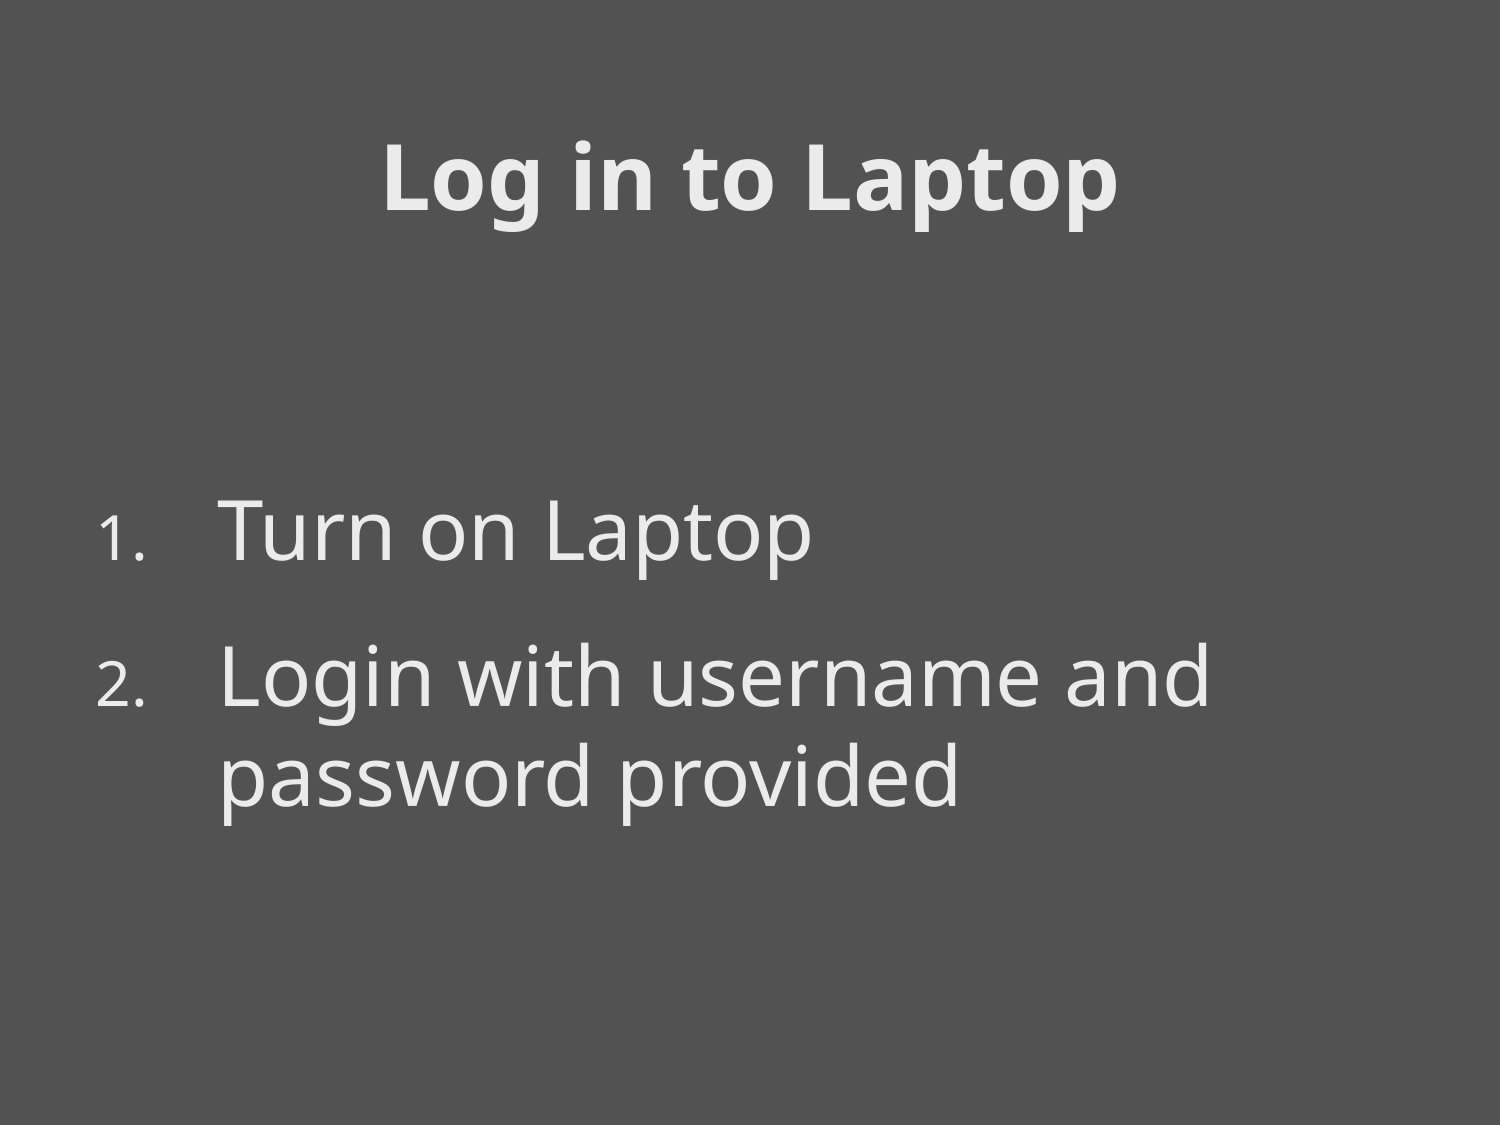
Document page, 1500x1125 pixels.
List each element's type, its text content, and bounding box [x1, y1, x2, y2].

title Log in to Laptop [87, 26, 1413, 319]
list Turn on Laptop Login with username and password provided [86, 319, 1413, 981]
